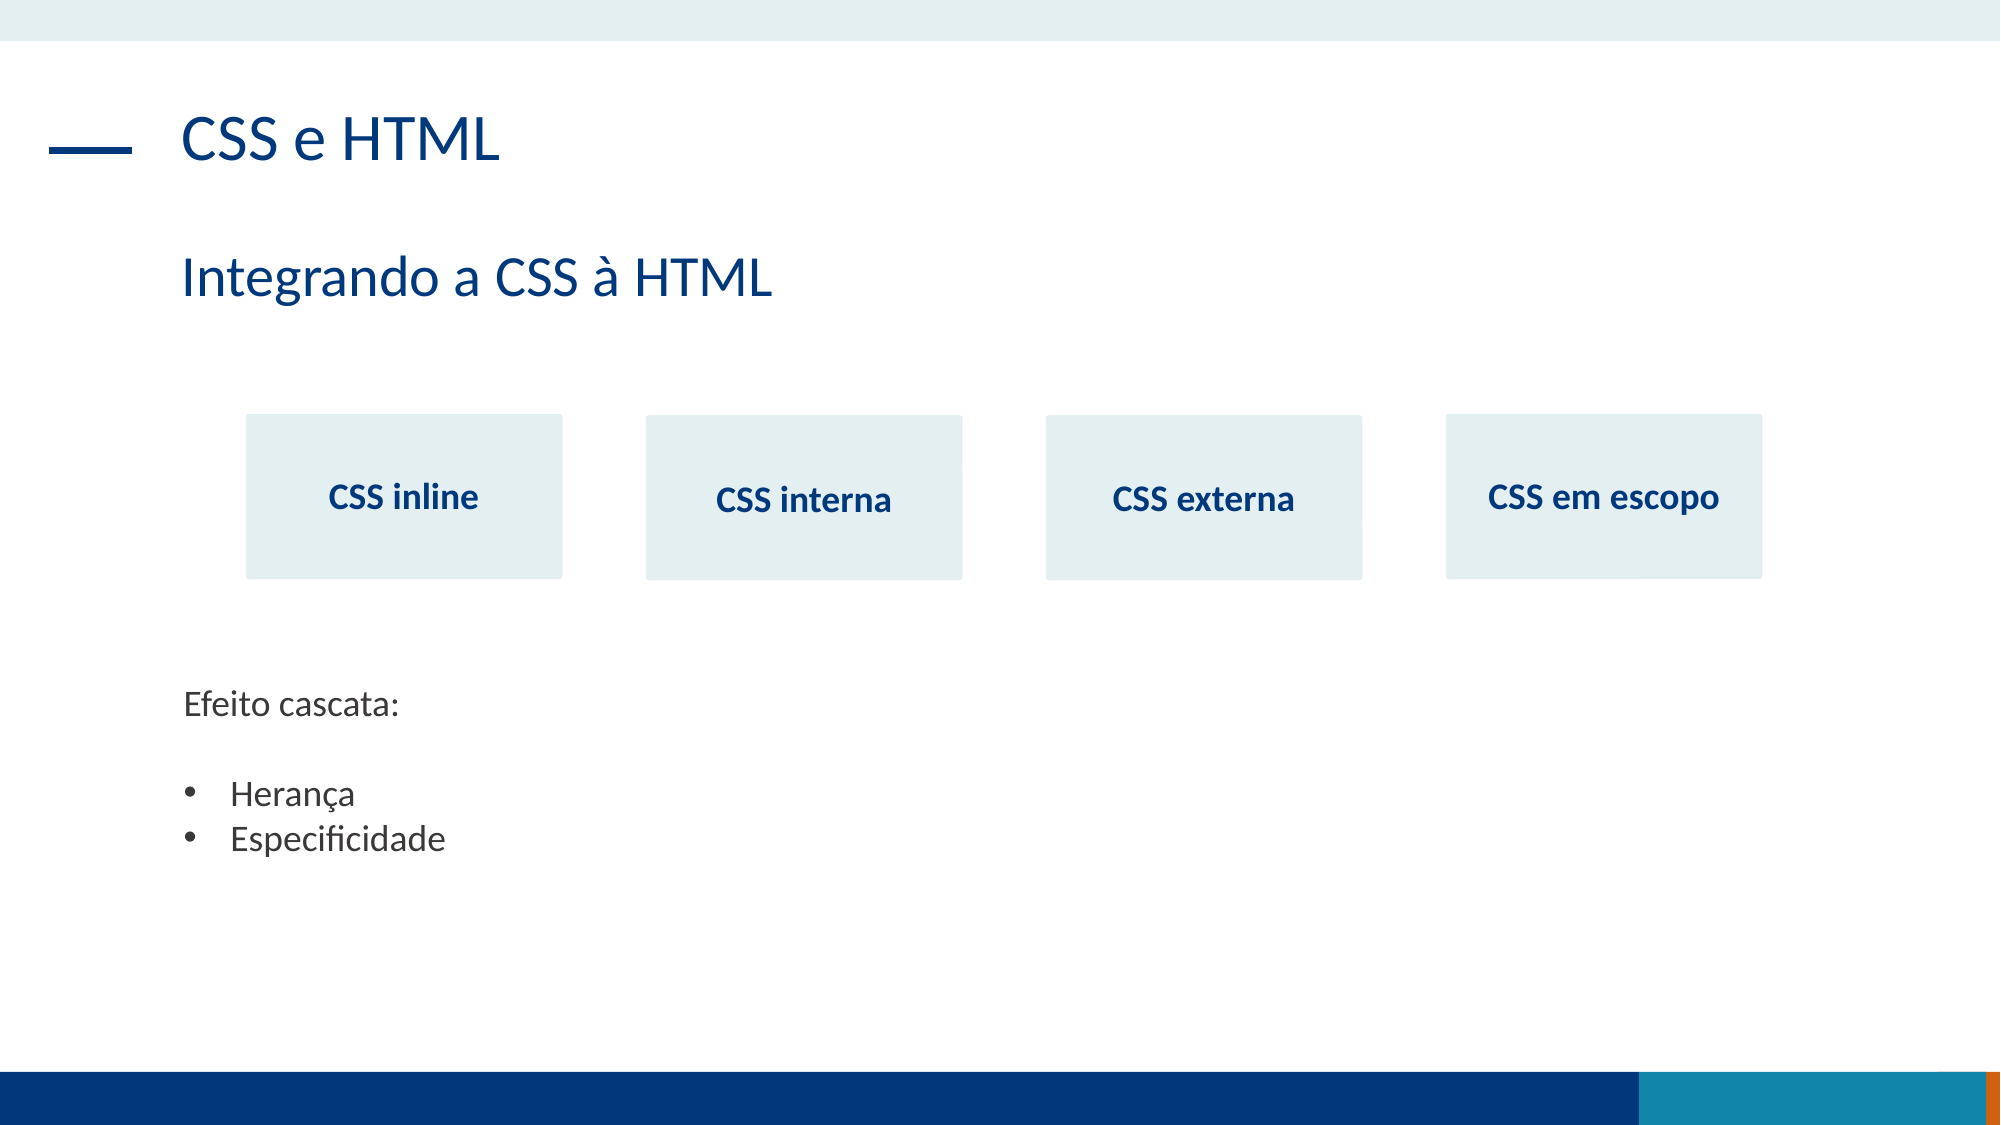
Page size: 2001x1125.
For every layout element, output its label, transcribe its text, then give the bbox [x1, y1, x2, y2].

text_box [1445, 413, 1763, 580]
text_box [245, 414, 563, 580]
list Integrando a CSS à HTML [167, 238, 1833, 380]
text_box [1045, 415, 1363, 581]
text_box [645, 415, 963, 581]
text_box Efeito cascata: Herança Especificidade [168, 671, 1784, 867]
list CSS e HTML [167, 95, 1833, 237]
